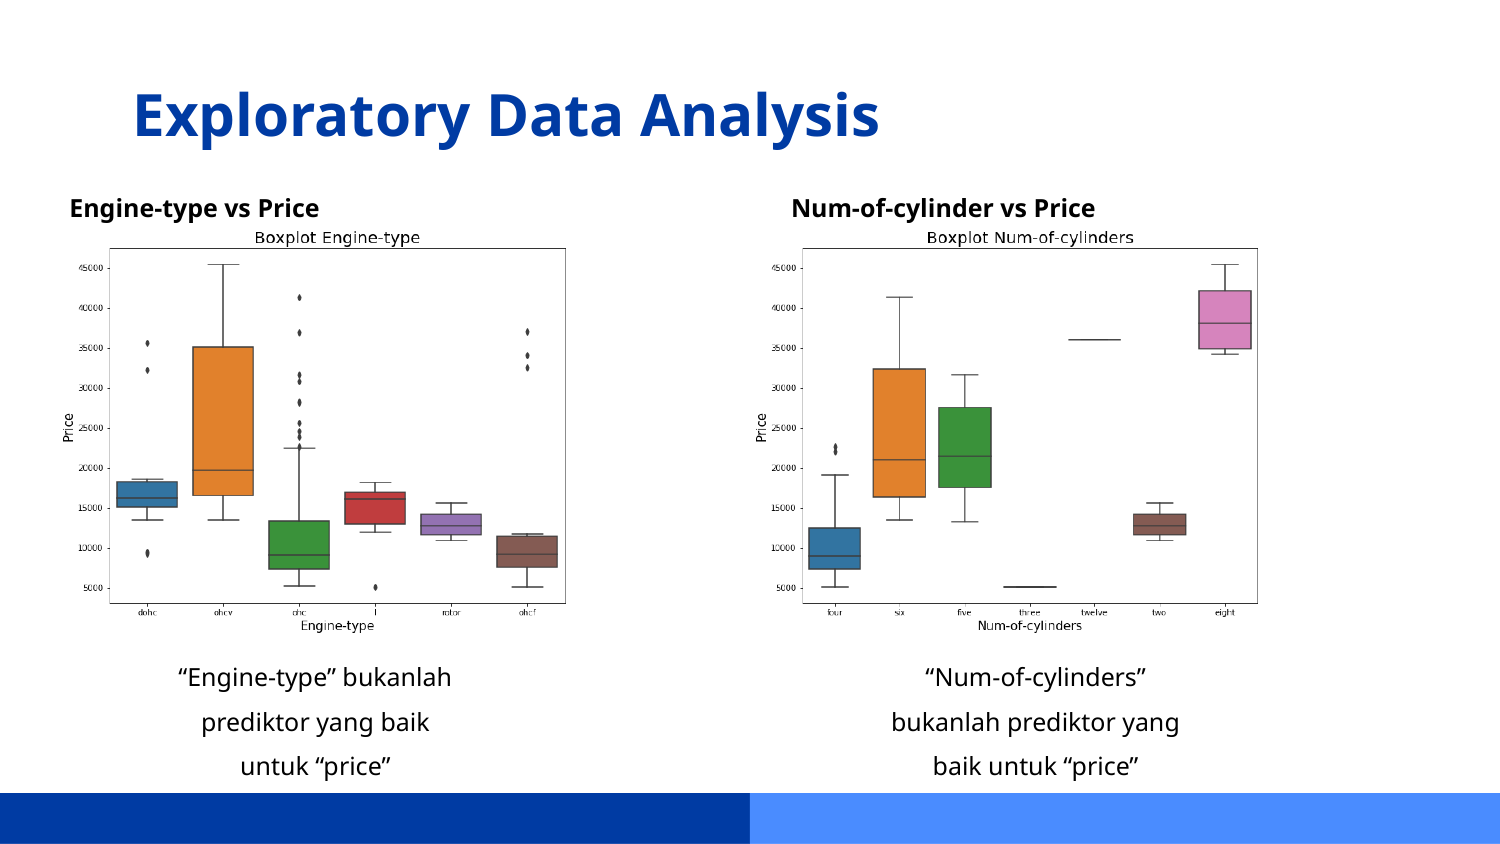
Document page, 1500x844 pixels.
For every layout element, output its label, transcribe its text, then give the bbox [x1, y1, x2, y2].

text_box “Engine-type” bukanlah prediktor yang baik untuk “price” [152, 648, 479, 789]
text_box Num-of-cylinder vs Price [748, 170, 1139, 224]
text_box [0, 793, 749, 844]
text_box Engine-type vs Price [0, 170, 390, 230]
text_box “Num-of-cylinders” bukanlah prediktor yang baik untuk “price” [873, 648, 1199, 789]
title Exploratory Data Analysis [117, 62, 1383, 152]
picture [56, 225, 570, 639]
picture [748, 225, 1263, 639]
text_box [749, 793, 1500, 844]
